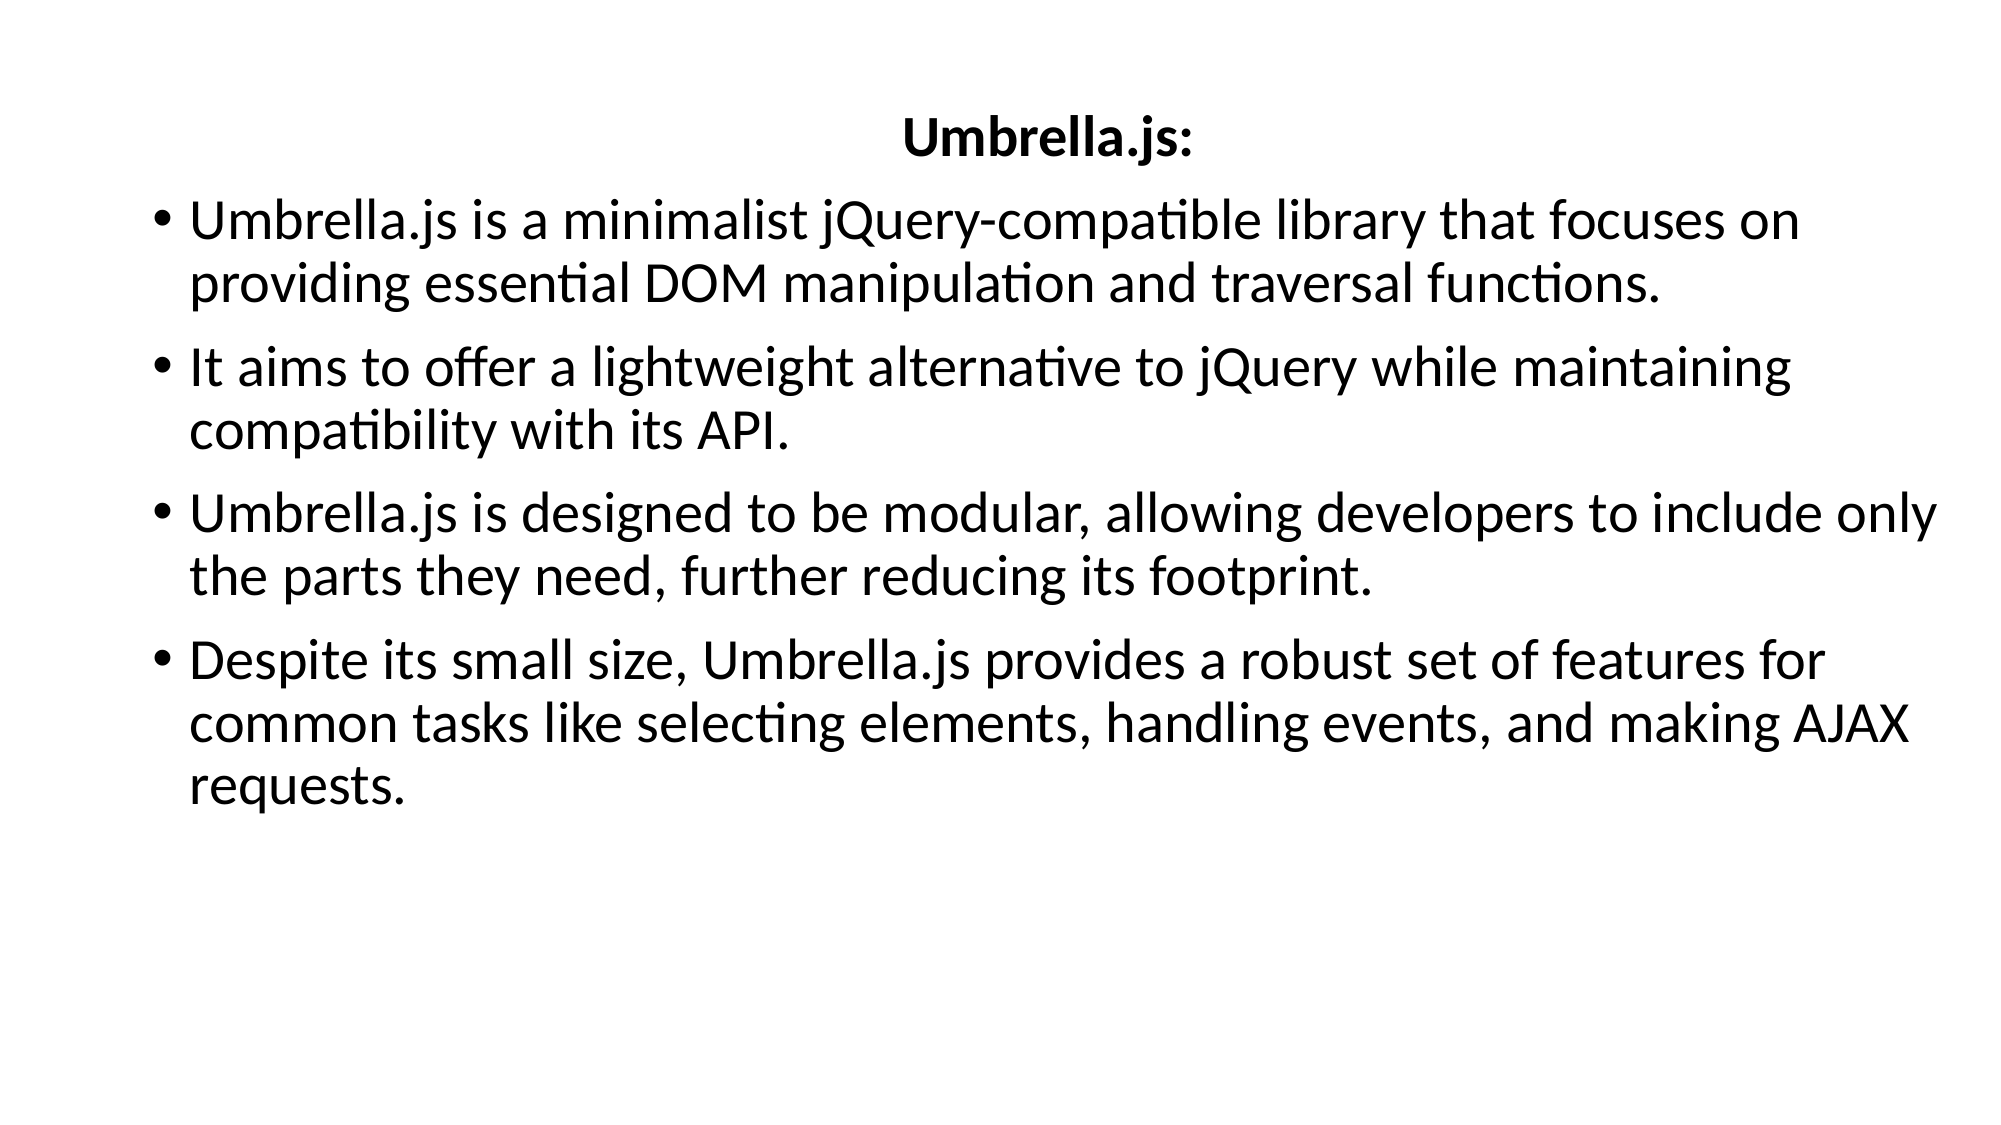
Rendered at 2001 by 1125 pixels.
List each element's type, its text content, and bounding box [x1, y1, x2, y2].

list Umbrella.js: Umbrella.js is a minimalist jQuery-compatible library that focuses on providing essential DOM manipulation and traversal functions. It aims to offer a lightweight alternative to jQuery while maintaining compatibility with its API. Umbrella.js is designed to be modular, allowing developers to include only the parts they need, further reducing its footprint. Despite its small size, Umbrella.js provides a robust set of features for common tasks like selecting elements, handling events, and making AJAX requests. [137, 98, 1960, 1014]
